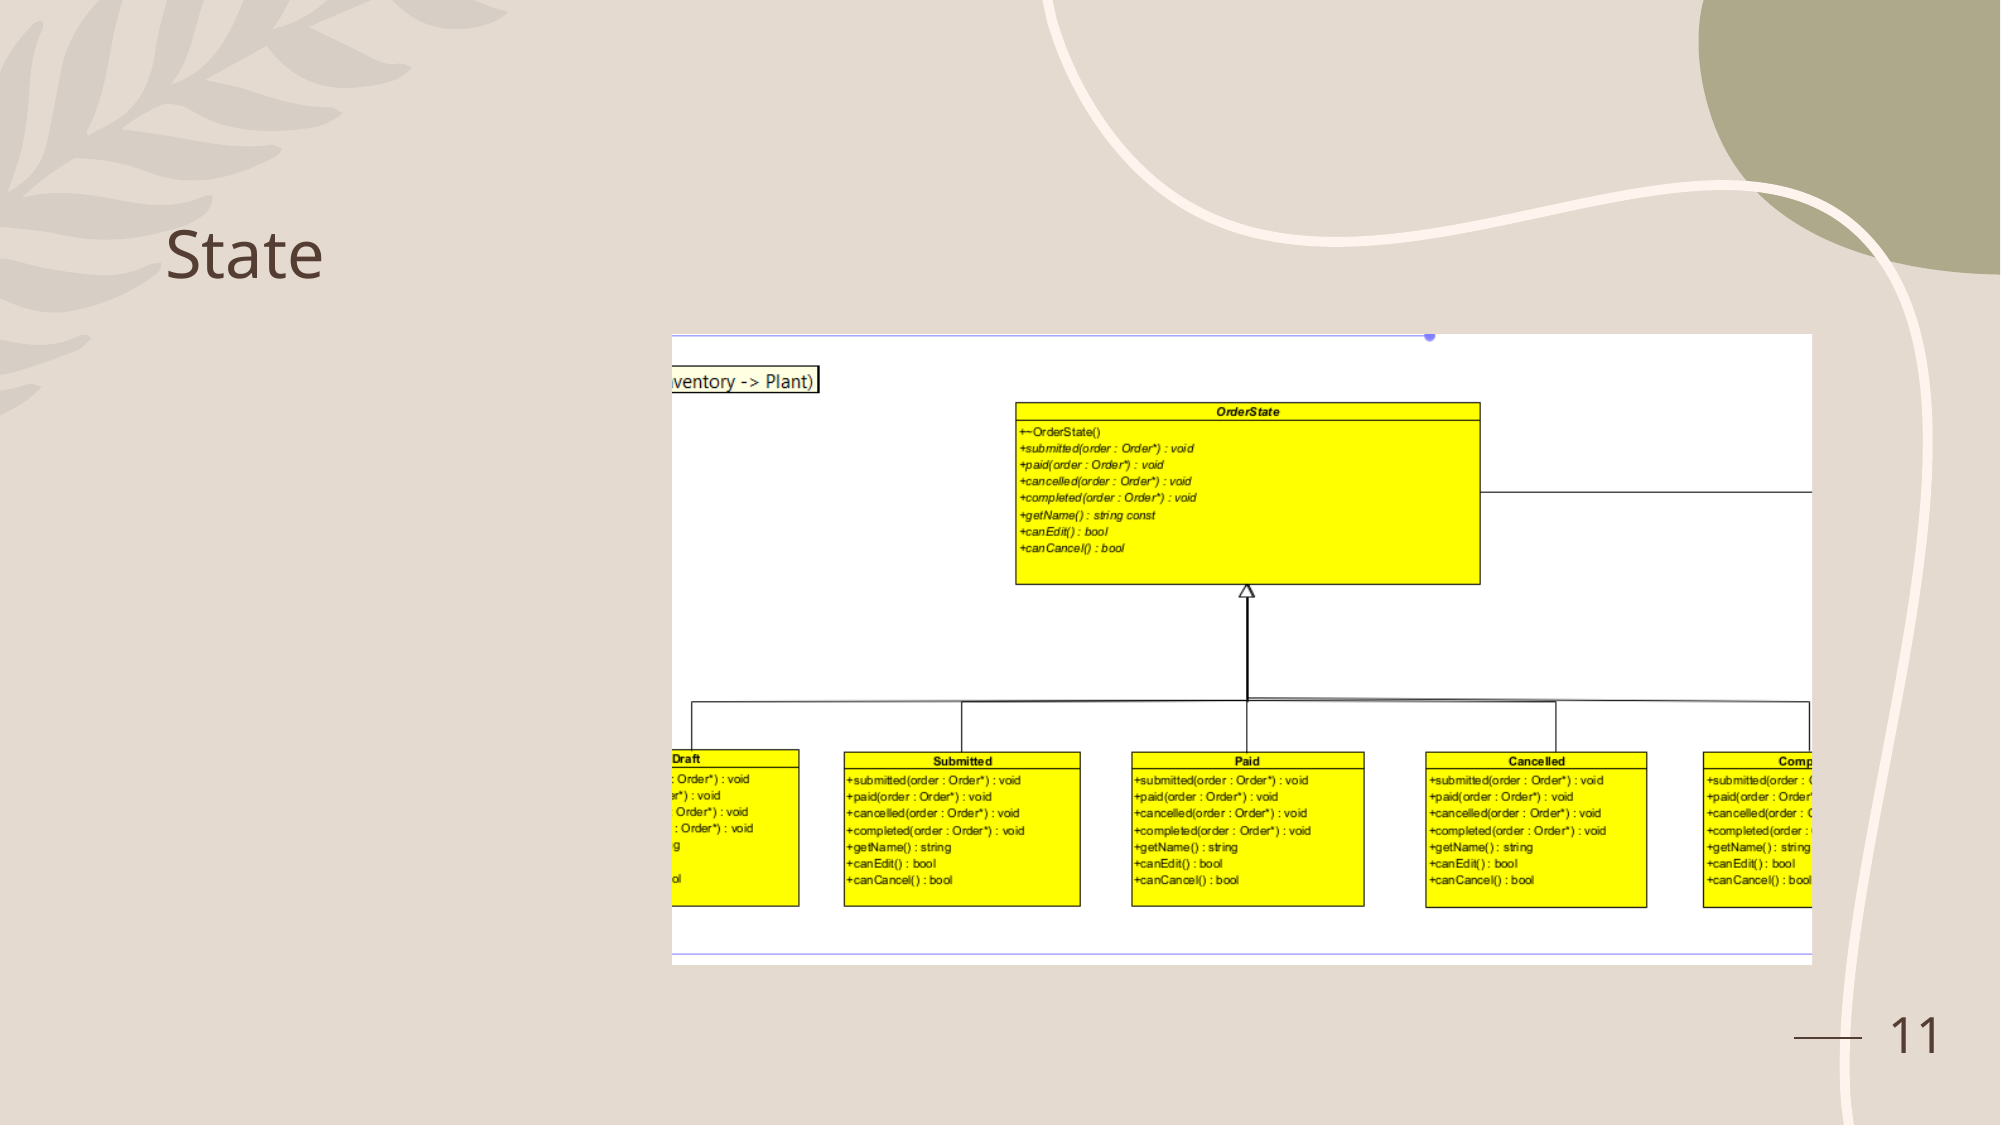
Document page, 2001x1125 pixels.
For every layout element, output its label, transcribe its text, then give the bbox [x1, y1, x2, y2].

slide_number 11 [1862, 964, 1971, 1112]
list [672, 334, 1813, 965]
title State [150, 149, 1850, 300]
